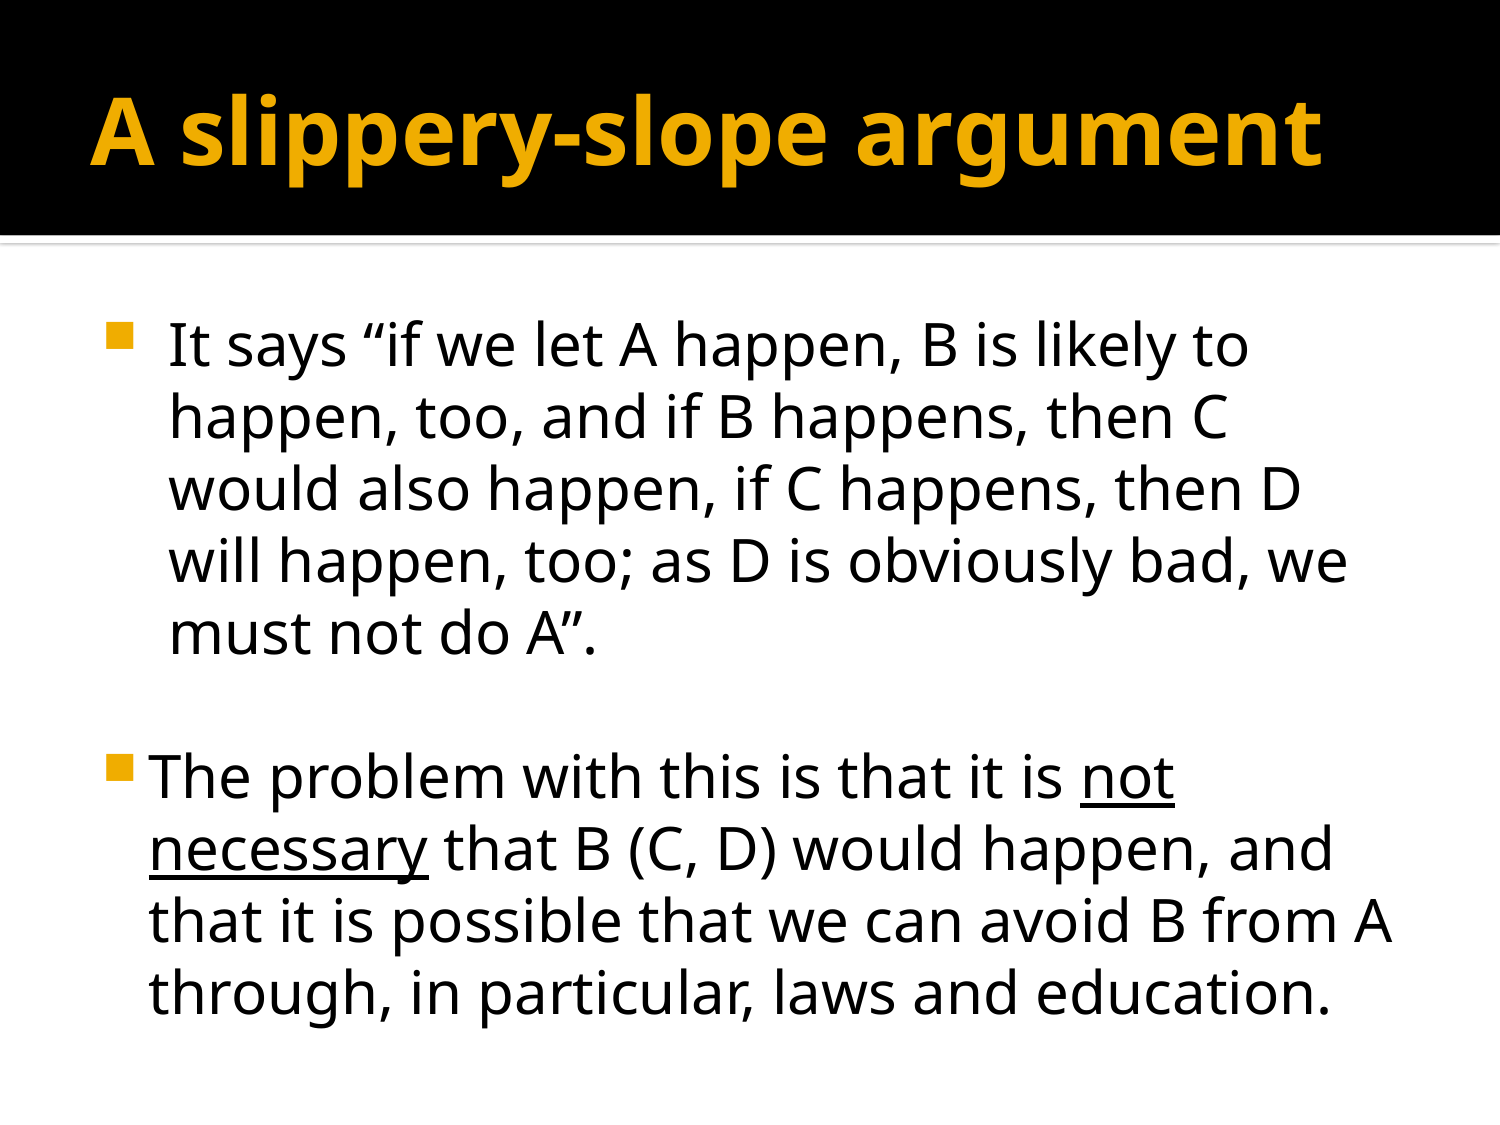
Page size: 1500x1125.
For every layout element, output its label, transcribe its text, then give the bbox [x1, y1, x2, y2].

title A slippery-slope argument [75, 25, 1425, 231]
list It says “if we let A happen, B is likely to happen, too, and if B happens, then C would also happen, if C happens, then D will happen, too; as D is obviously bad, we must not do A”. The problem with this is that it is not necessary that B (C, D) would happen, and that it is possible that we can avoid B from A through, in particular, laws and education. [75, 291, 1425, 1088]
